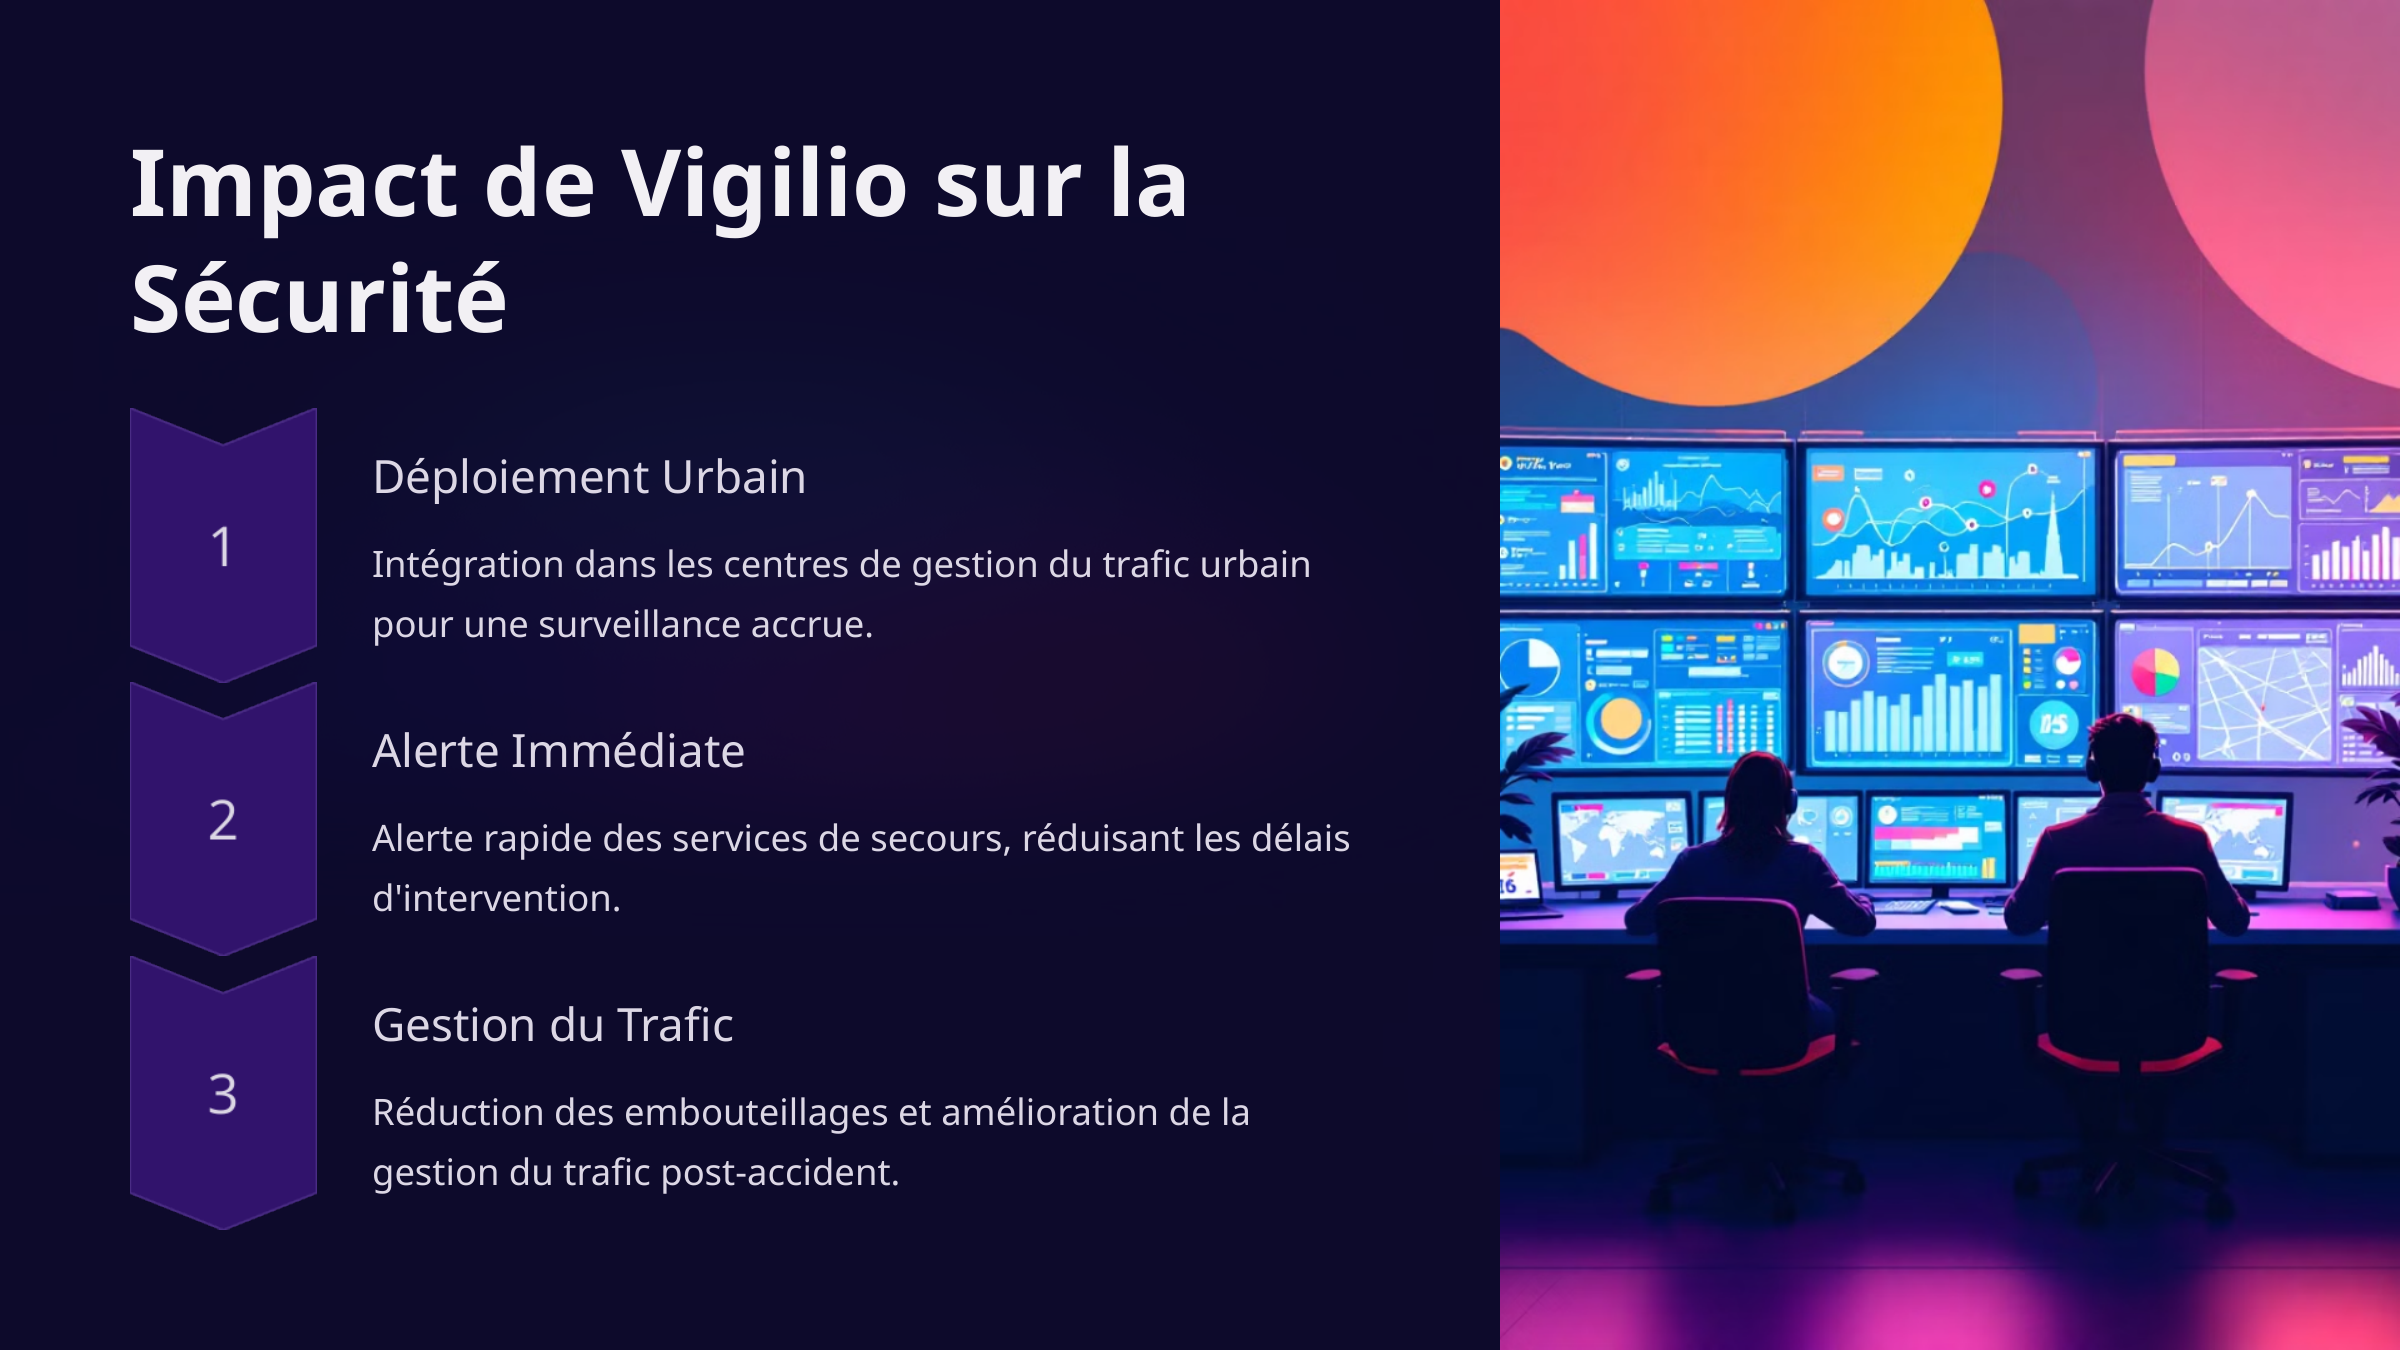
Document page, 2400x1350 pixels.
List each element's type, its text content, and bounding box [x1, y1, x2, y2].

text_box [130, 408, 1370, 682]
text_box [130, 956, 1370, 1230]
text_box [130, 682, 1370, 956]
text_box Impact de Vigilio sur la Sécurité [130, 119, 1370, 353]
picture [1499, 0, 2400, 1350]
